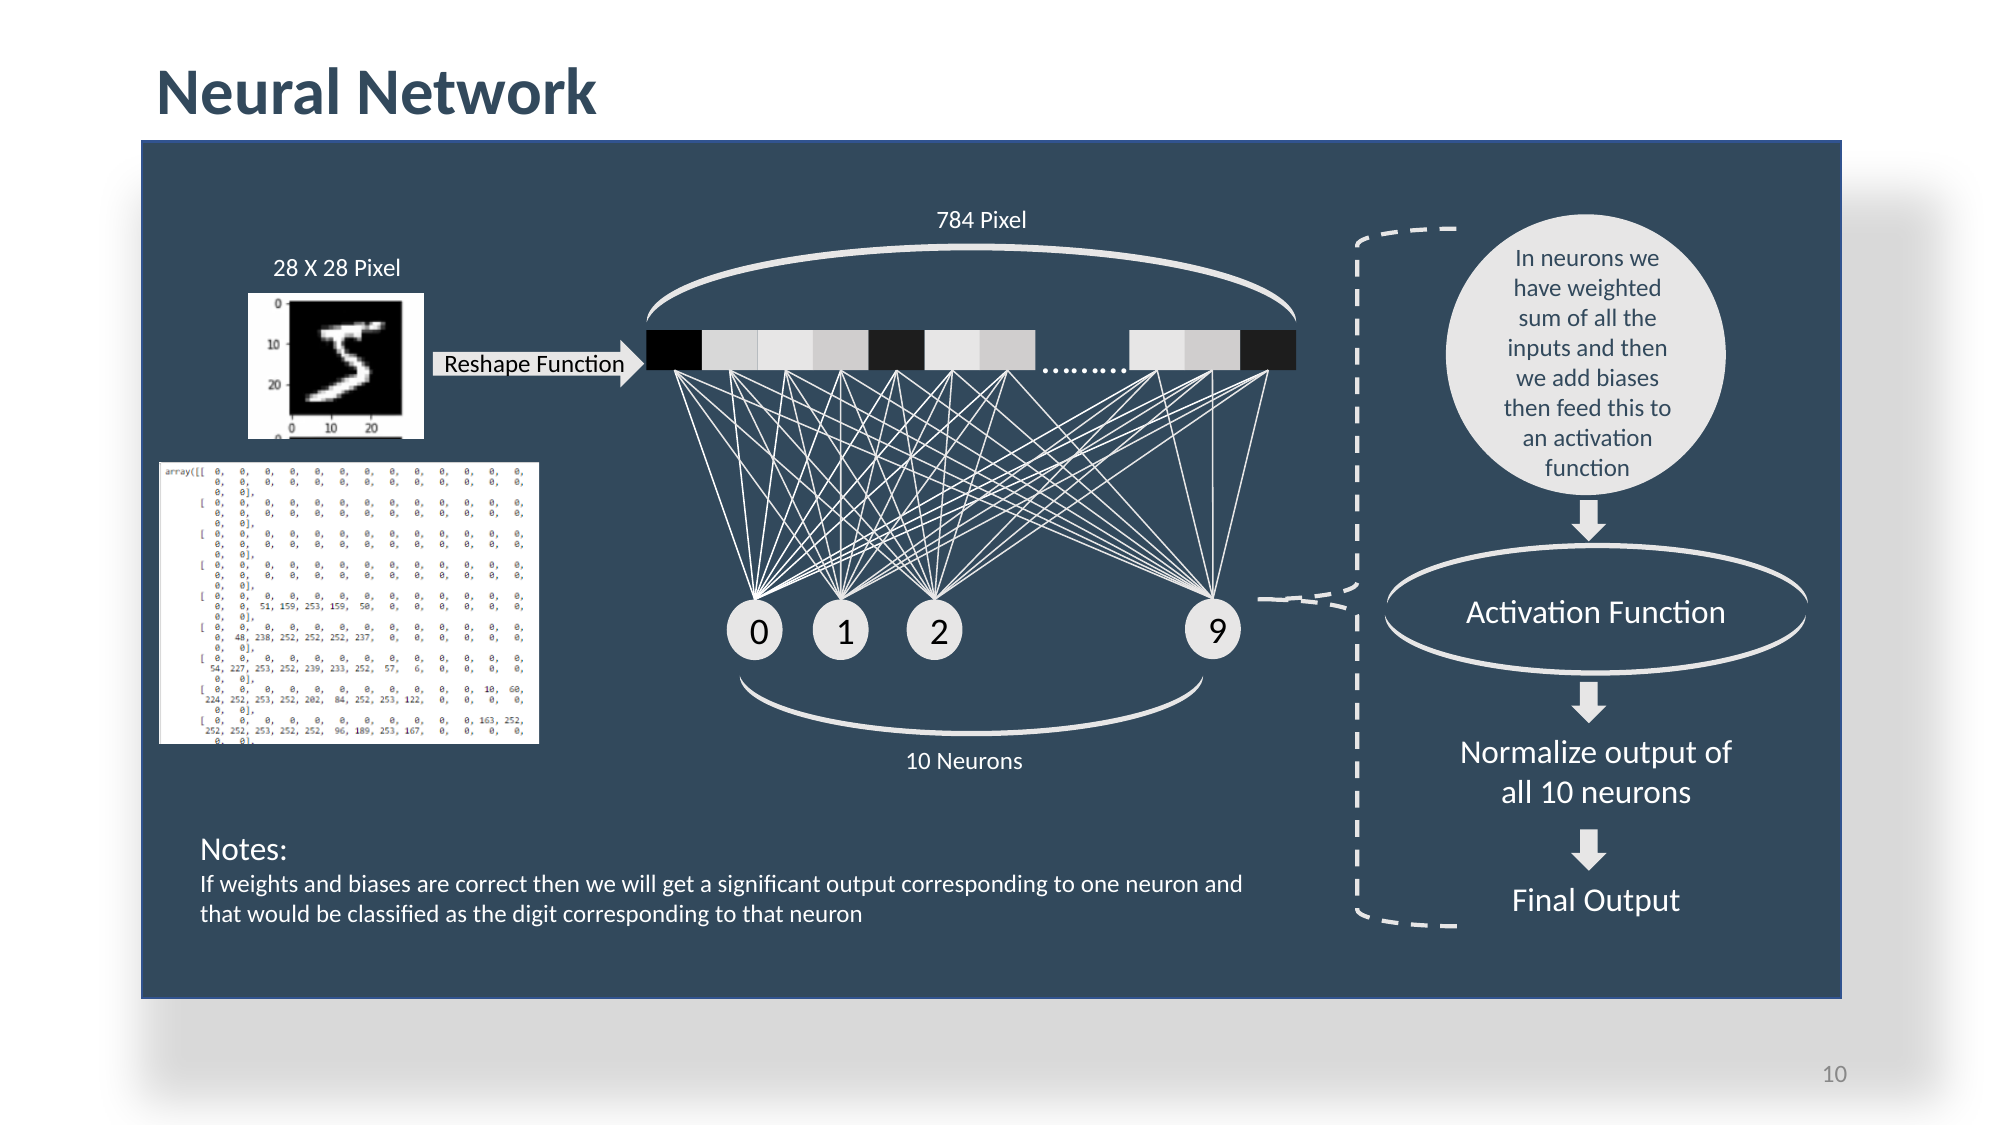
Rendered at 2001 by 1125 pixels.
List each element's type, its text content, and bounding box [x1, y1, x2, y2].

text_box [1556, 492, 1616, 496]
text_box 784 Pixel [894, 196, 1070, 242]
text_box 28 X 28 Pixel [258, 243, 433, 289]
text_box [646, 243, 1297, 323]
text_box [646, 324, 1297, 371]
text_box Activation Function [1429, 582, 1764, 638]
text_box [739, 675, 1204, 737]
picture [158, 462, 540, 745]
text_box [1571, 681, 1607, 723]
text_box In neurons we have weighted sum of all the inputs and then we add biases then feed this to an activation function [1475, 233, 1700, 492]
text_box [1276, 228, 1457, 927]
text_box Final Output [1443, 870, 1749, 927]
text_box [674, 608, 1269, 661]
text_box 10 Neurons [876, 737, 1052, 783]
text_box Reshape Function [429, 339, 652, 386]
text_box [1386, 542, 1808, 604]
text_box Notes: If weights and biases are correct then we will get a significant output corresponding to one neuron and that would be classified as the digit corresponding to that neuron [185, 819, 1297, 936]
text_box [1700, 273, 1726, 436]
text_box [1571, 829, 1607, 870]
text_box [1384, 615, 1806, 676]
text_box [1445, 269, 1475, 441]
text_box Normalize output of all 10 neurons [1443, 723, 1749, 820]
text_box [674, 369, 1269, 599]
text_box [141, 141, 1841, 998]
text_box [1571, 500, 1607, 542]
text_box [1516, 214, 1656, 233]
slide_number 10 [1412, 1042, 1863, 1103]
picture [248, 293, 424, 439]
text_box Neural Network [141, 40, 1841, 137]
